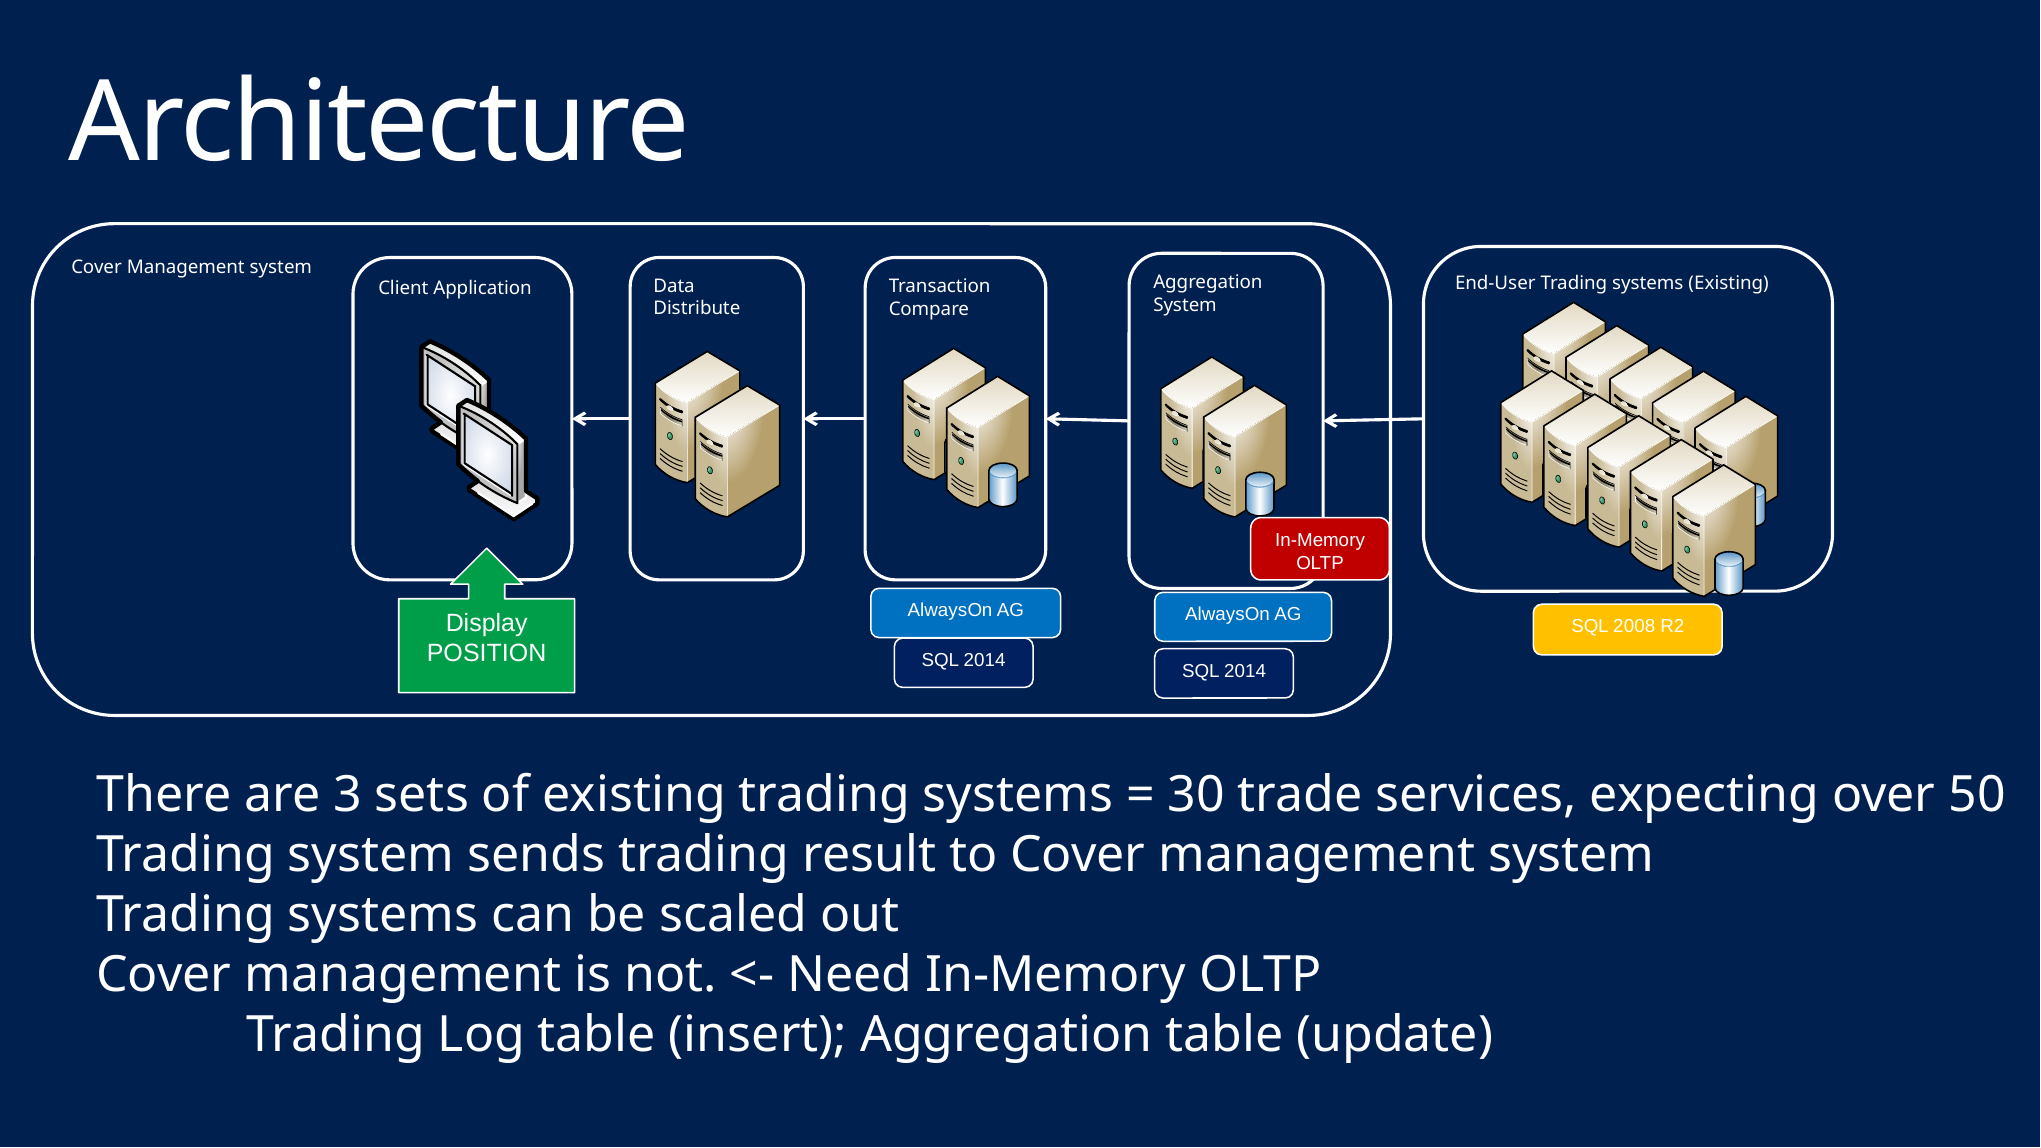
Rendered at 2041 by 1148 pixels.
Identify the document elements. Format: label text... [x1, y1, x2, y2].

title Architecture [45, 48, 1996, 199]
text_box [32, 223, 1833, 716]
text_box There are 3 sets of existing trading systems = 30 trade services, expecting over 50 Trading system sends trading result to Cover management system Trading systems can be scaled out Cover management is not. <- Need In-Memory OLTP Trading Log table (insert); Aggregation table (update) [81, 753, 2041, 1148]
